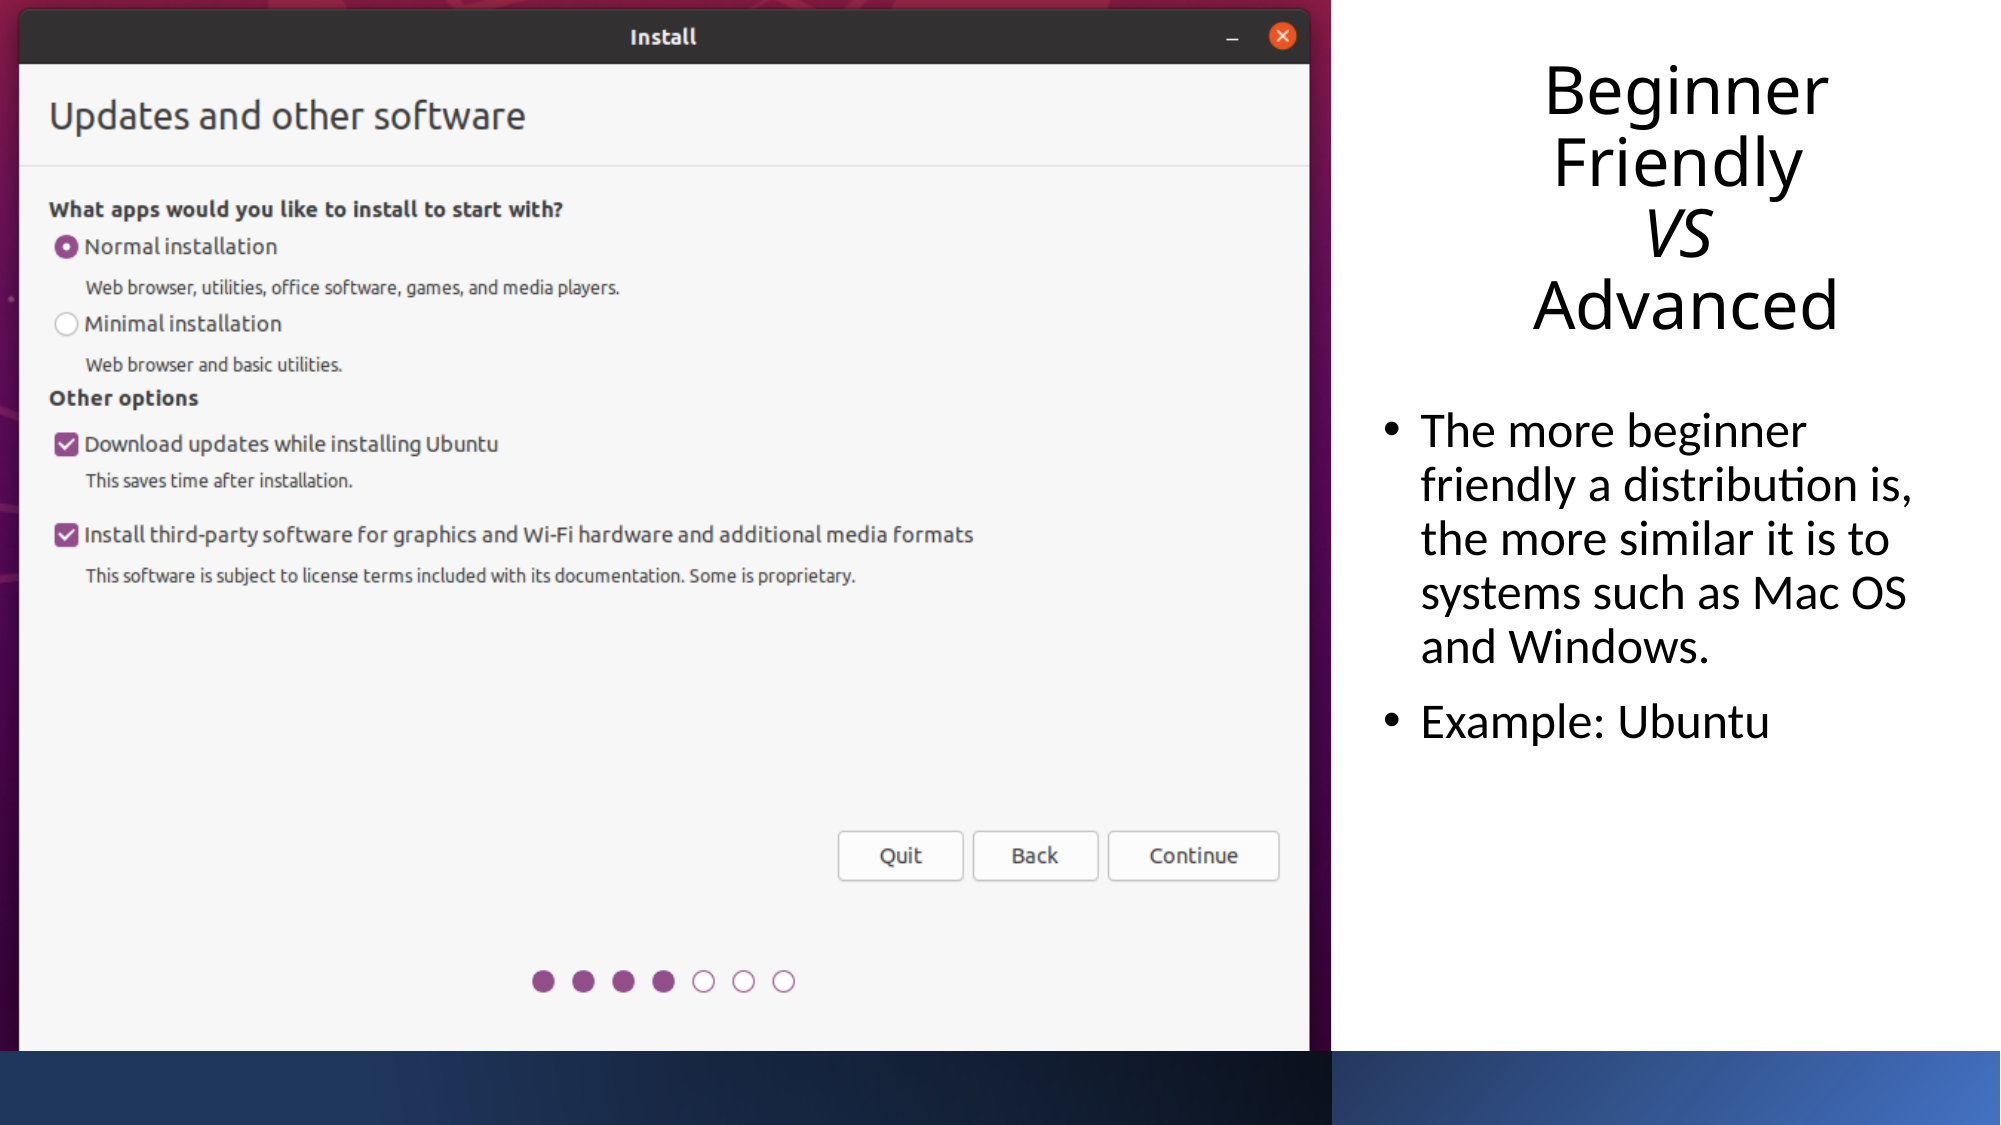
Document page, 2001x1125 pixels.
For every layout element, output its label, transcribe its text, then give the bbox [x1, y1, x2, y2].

title Beginner Friendly VS Advanced [1417, 80, 1957, 352]
text_box [1332, 1050, 2000, 1125]
text_box [0, 1052, 1332, 1125]
picture [0, 0, 1332, 1052]
text_box [1332, 0, 2000, 1050]
list The more beginner friendly a distribution is, the more similar it is to systems such as Mac OS and Windows. Example: Ubuntu [1368, 396, 1972, 978]
